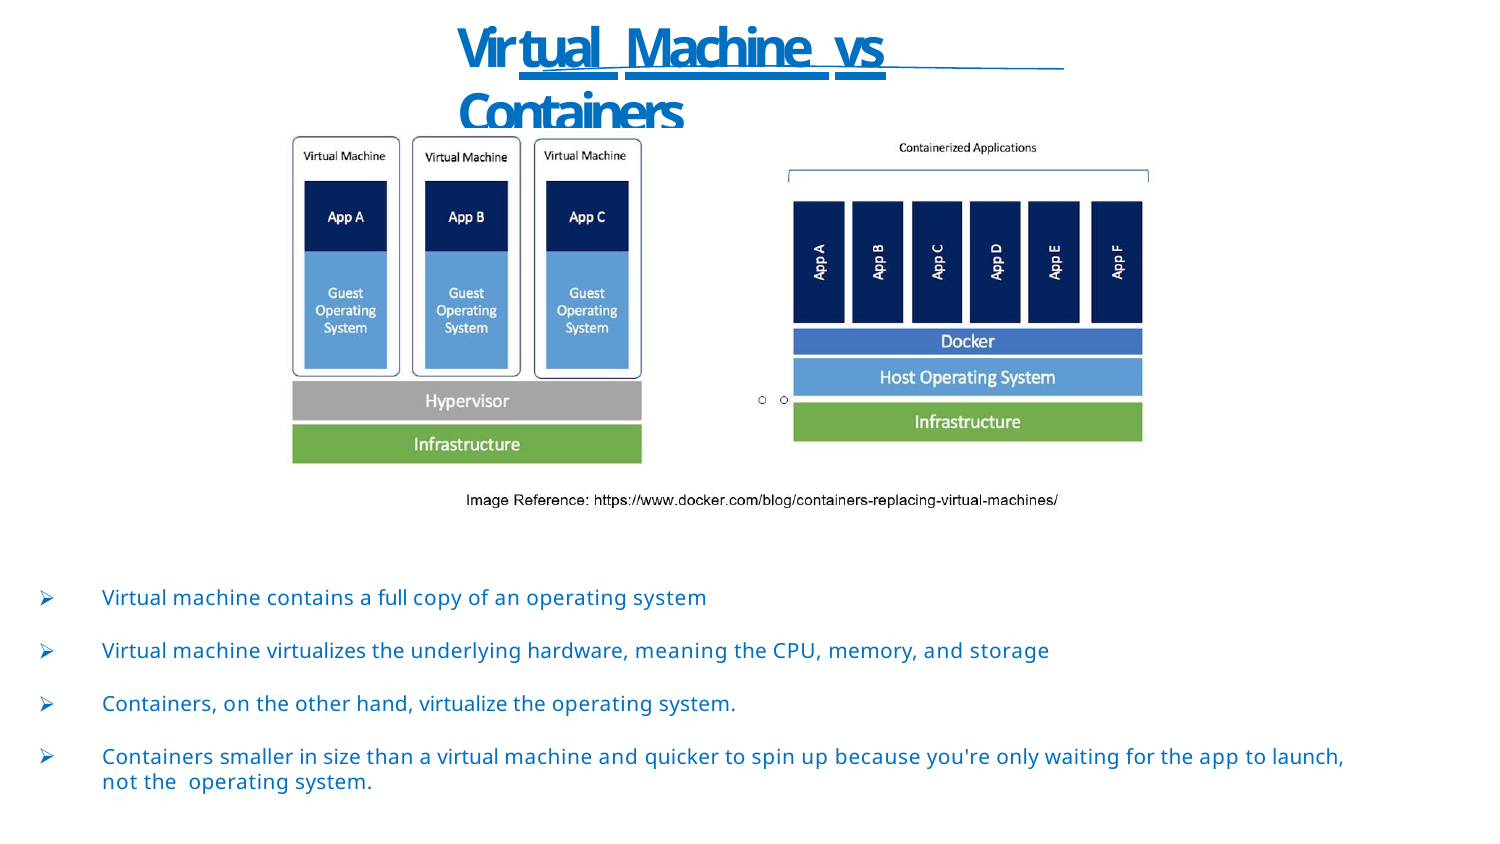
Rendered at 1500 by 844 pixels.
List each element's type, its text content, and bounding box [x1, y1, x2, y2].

title Virtual Machine vs Containers [455, 11, 1046, 126]
text_box Virtual machine contains a full copy of an operating system Virtual machine virtualizes the underlying hardware, meaning the CPU, memory, and storage Containers, on the other hand, virtualize the operating system. Containers smaller in size than a virtual machine and quicker to spin up because you're only waiting for the app to launch, not the operating system. [37, 582, 1381, 794]
text_box [542, 65, 1065, 71]
picture [287, 128, 1156, 511]
